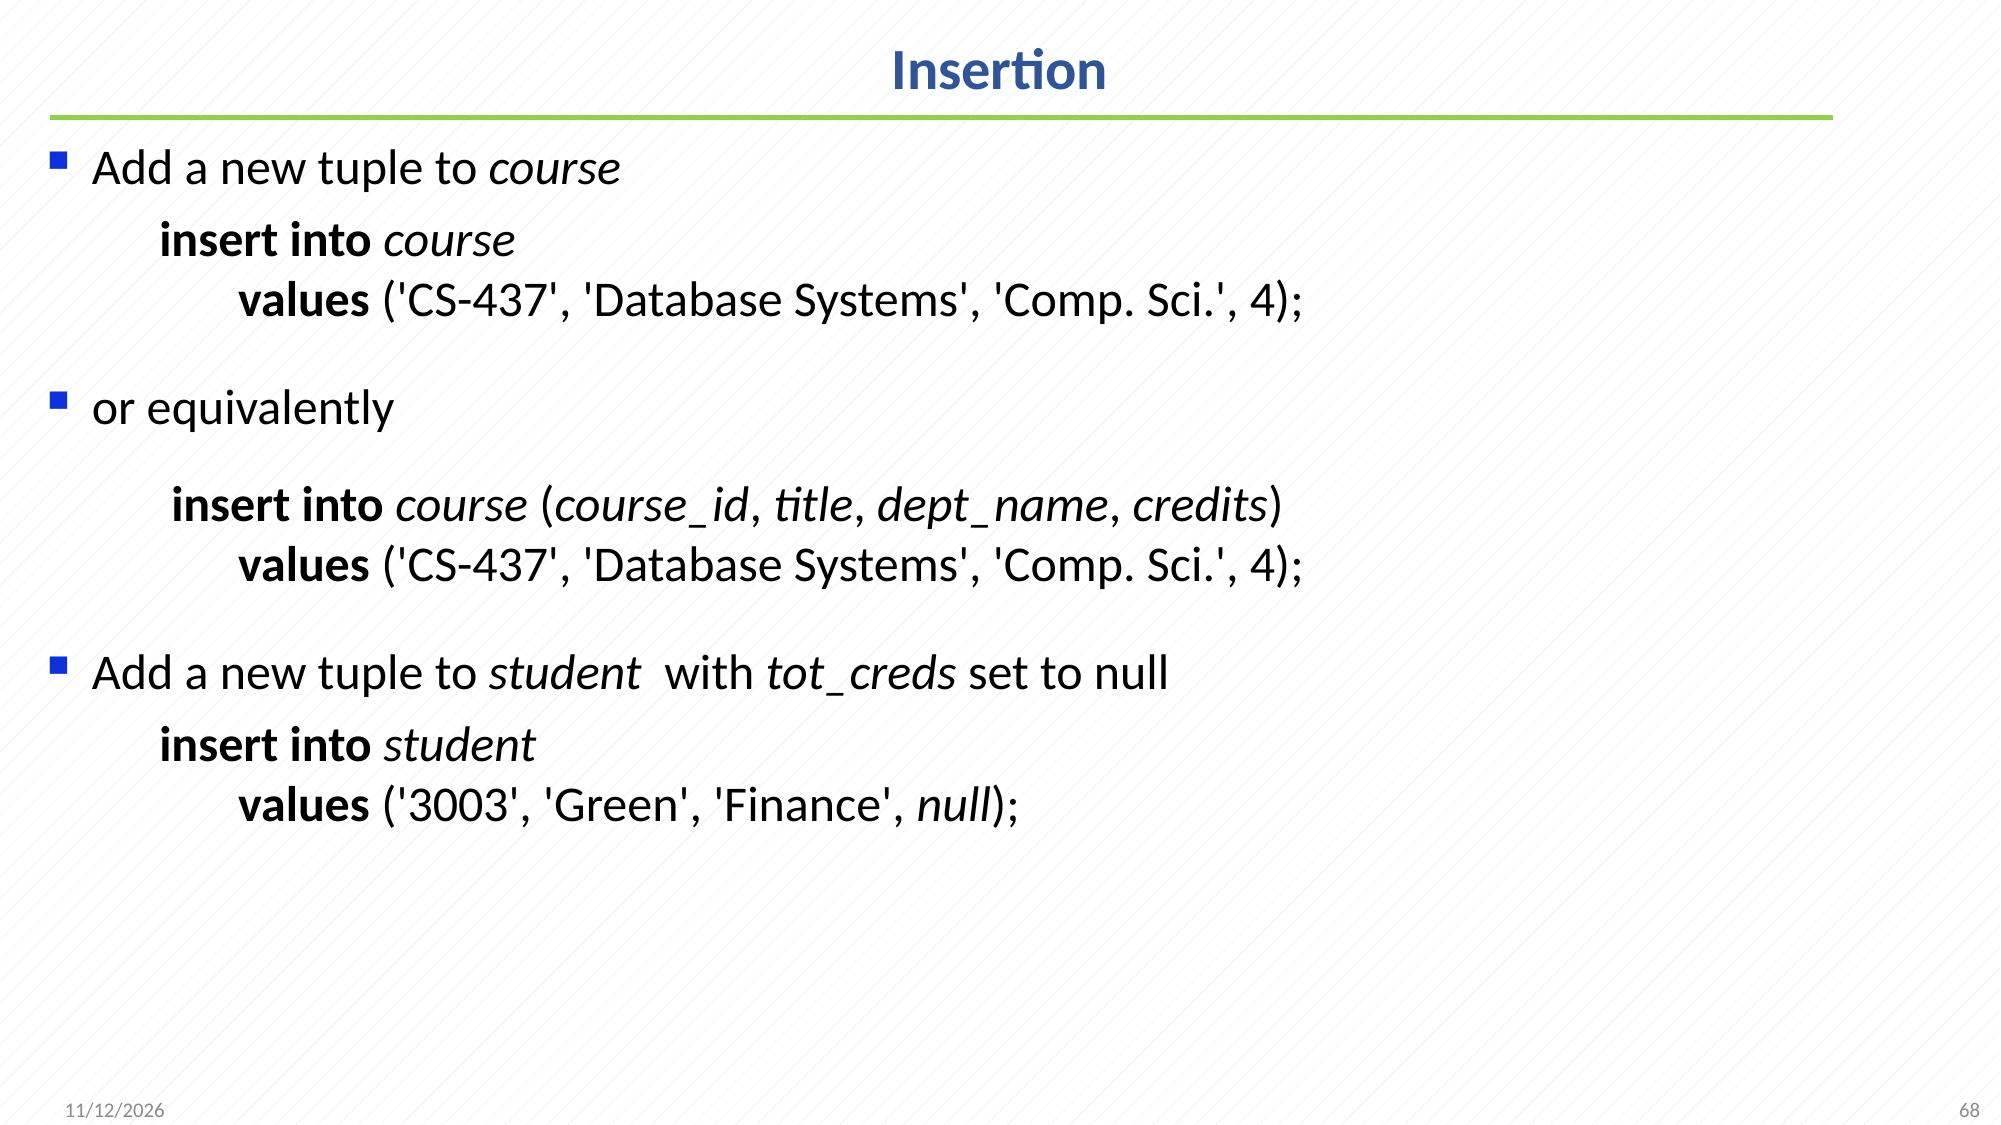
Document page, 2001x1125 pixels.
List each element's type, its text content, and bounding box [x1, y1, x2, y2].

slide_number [49, 1079, 500, 1125]
list Add a new tuple to course insert into course values ('CS-437', 'Database Systems', 'Comp. Sci.', 4); or equivalently insert into course (course_id, title, dept_name, credits) values ('CS-437', 'Database Systems', 'Comp. Sci.', 4); Add a new tuple to student with tot_creds set to null insert into student values ('3003', 'Green', 'Finance', null); [32, 126, 1974, 1081]
slide_number 68 [1545, 1079, 1996, 1125]
title Insertion [50, 13, 1949, 126]
